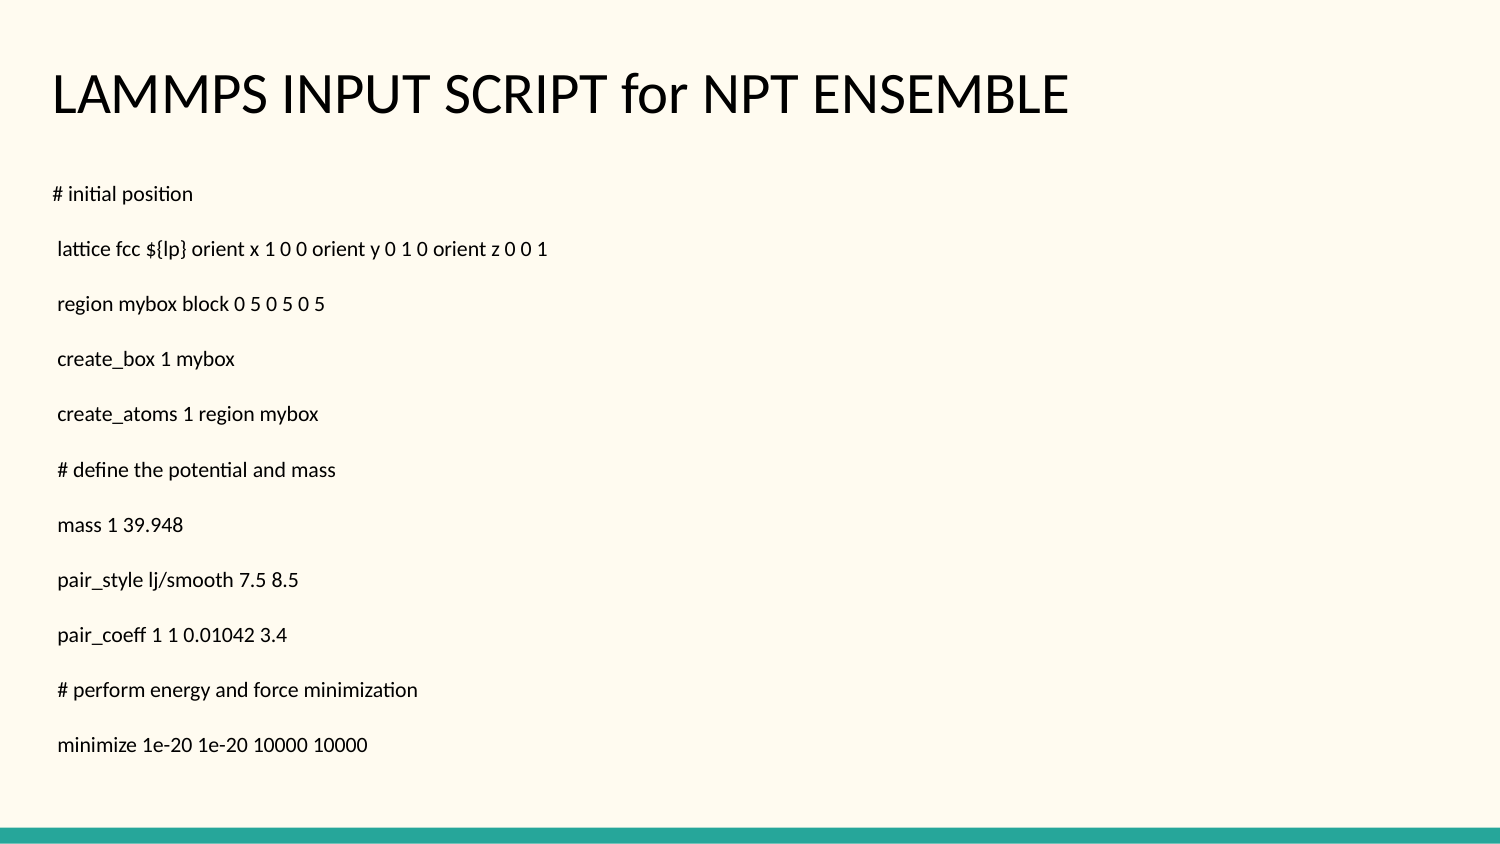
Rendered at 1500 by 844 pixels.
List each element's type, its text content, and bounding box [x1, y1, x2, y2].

title LAMMPS INPUT SCRIPT for NPT ENSEMBLE [37, 40, 1435, 141]
list # initial position lattice fcc ${lp} orient x 1 0 0 orient y 0 1 0 orient z 0 0 1 region mybox block 0 5 0 5 0 5 create_box 1 mybox create_atoms 1 region mybox # define the potential and mass mass 1 39.948 pair_style lj/smooth 7.5 8.5 pair_coeff 1 1 0.01042 3.4 # perform energy and force minimization minimize 1e-20 1e-20 10000 10000 [37, 160, 1435, 774]
